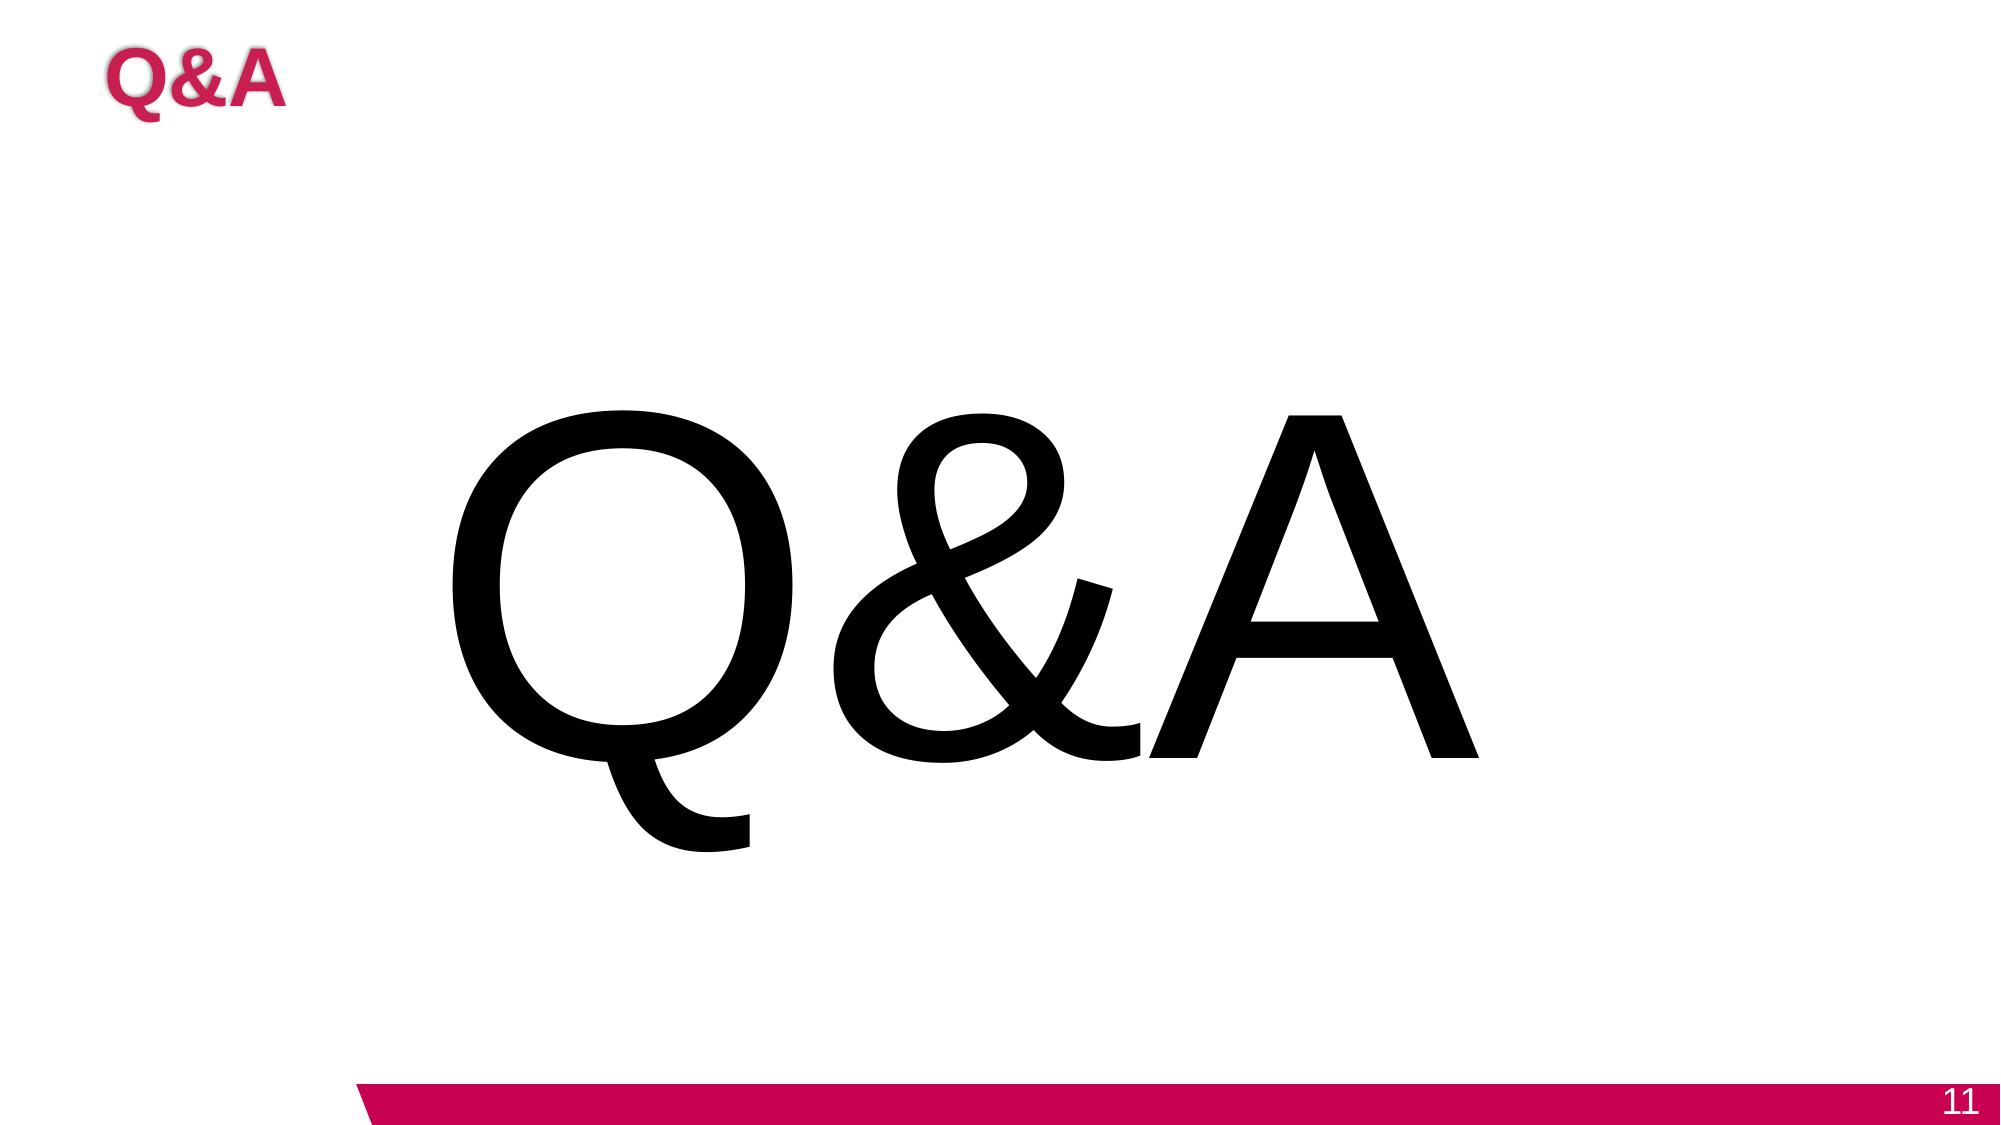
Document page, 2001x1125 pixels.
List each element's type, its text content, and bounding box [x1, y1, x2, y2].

title Q&A [89, 19, 1473, 124]
text_box Q&A [415, 253, 1659, 866]
slide_number 11 [1872, 1069, 1996, 1125]
